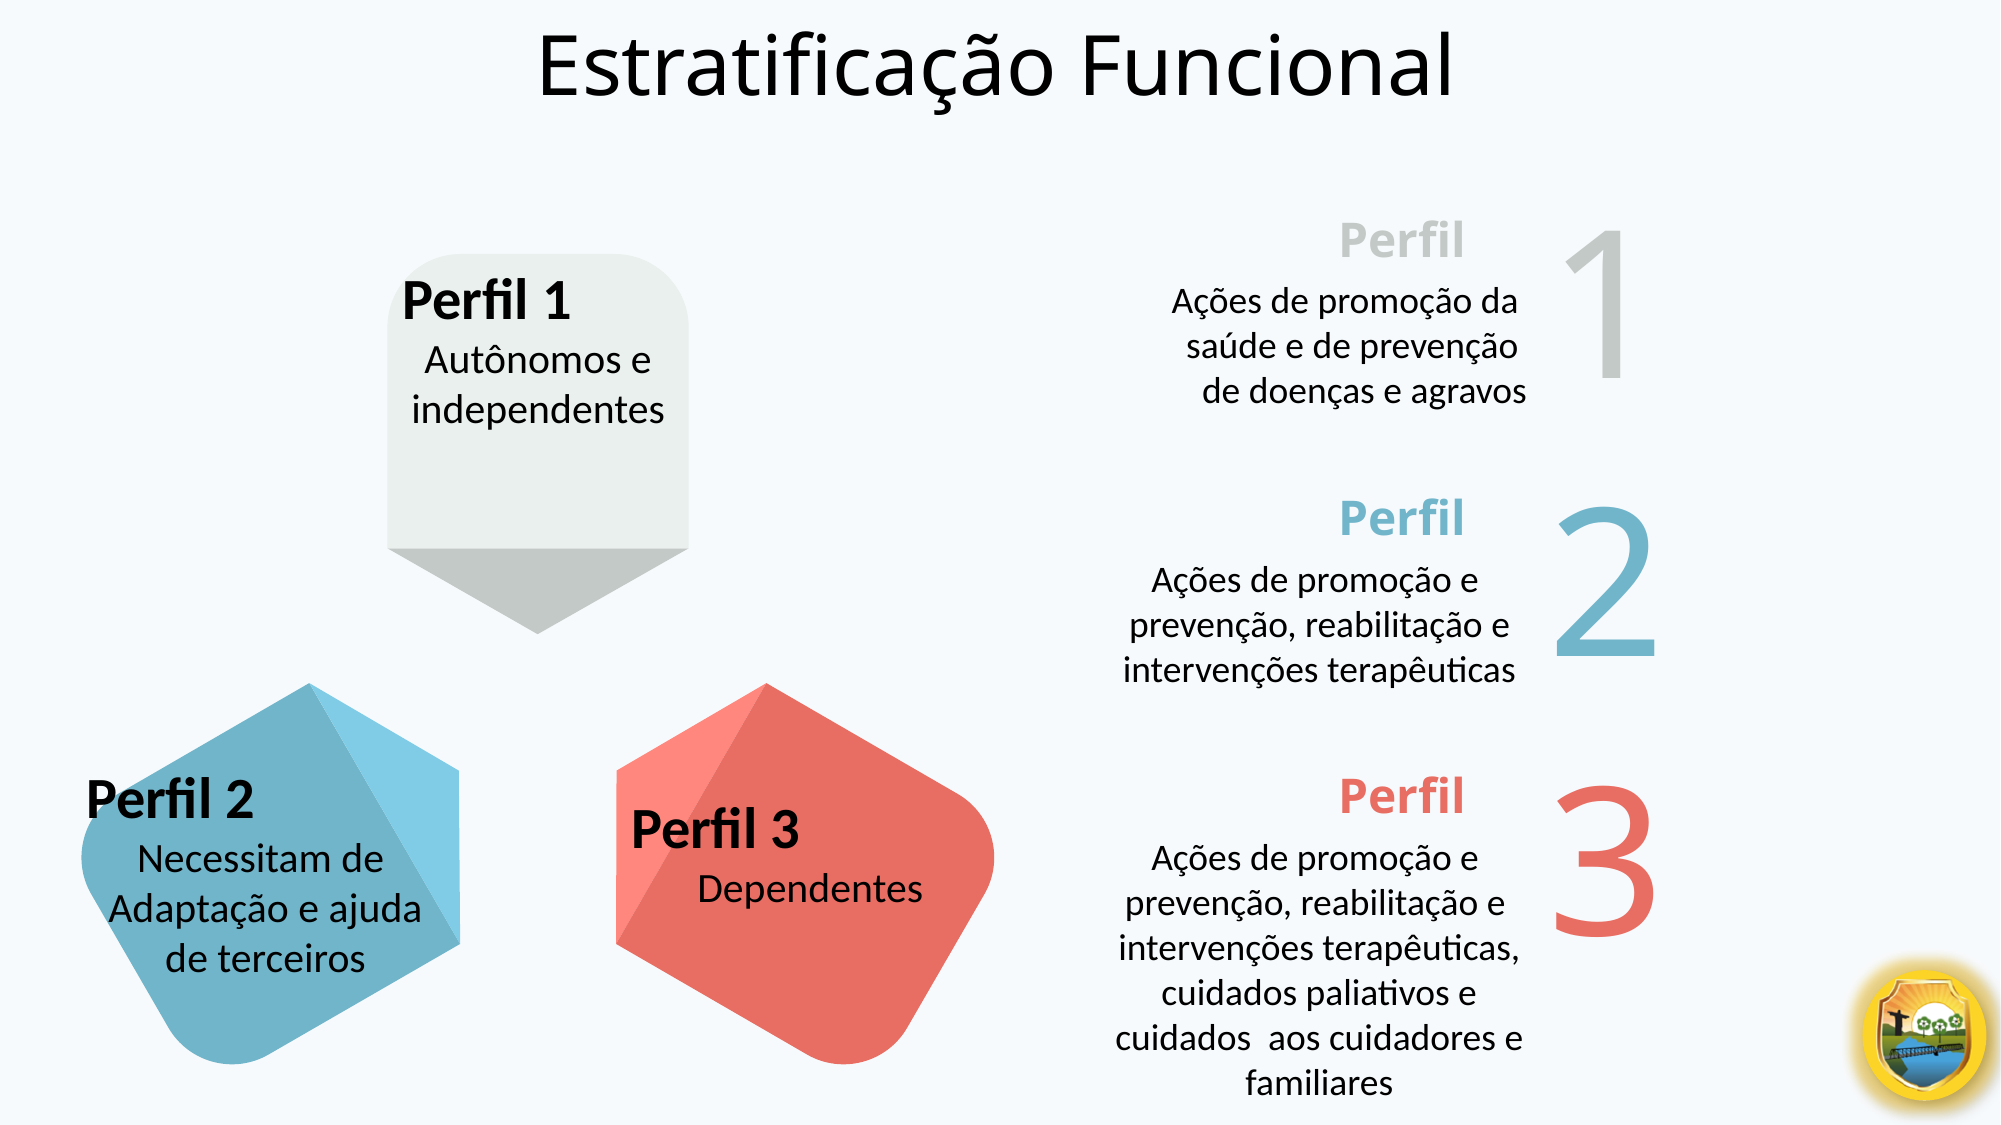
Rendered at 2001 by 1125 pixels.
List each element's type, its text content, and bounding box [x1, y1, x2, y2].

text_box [1096, 172, 1748, 450]
picture [1862, 970, 1987, 1101]
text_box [387, 253, 689, 635]
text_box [616, 683, 1005, 1075]
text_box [1096, 450, 1748, 728]
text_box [1096, 728, 1748, 1033]
text_box Estratificação Funcional [12, 12, 1980, 82]
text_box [71, 683, 461, 1075]
